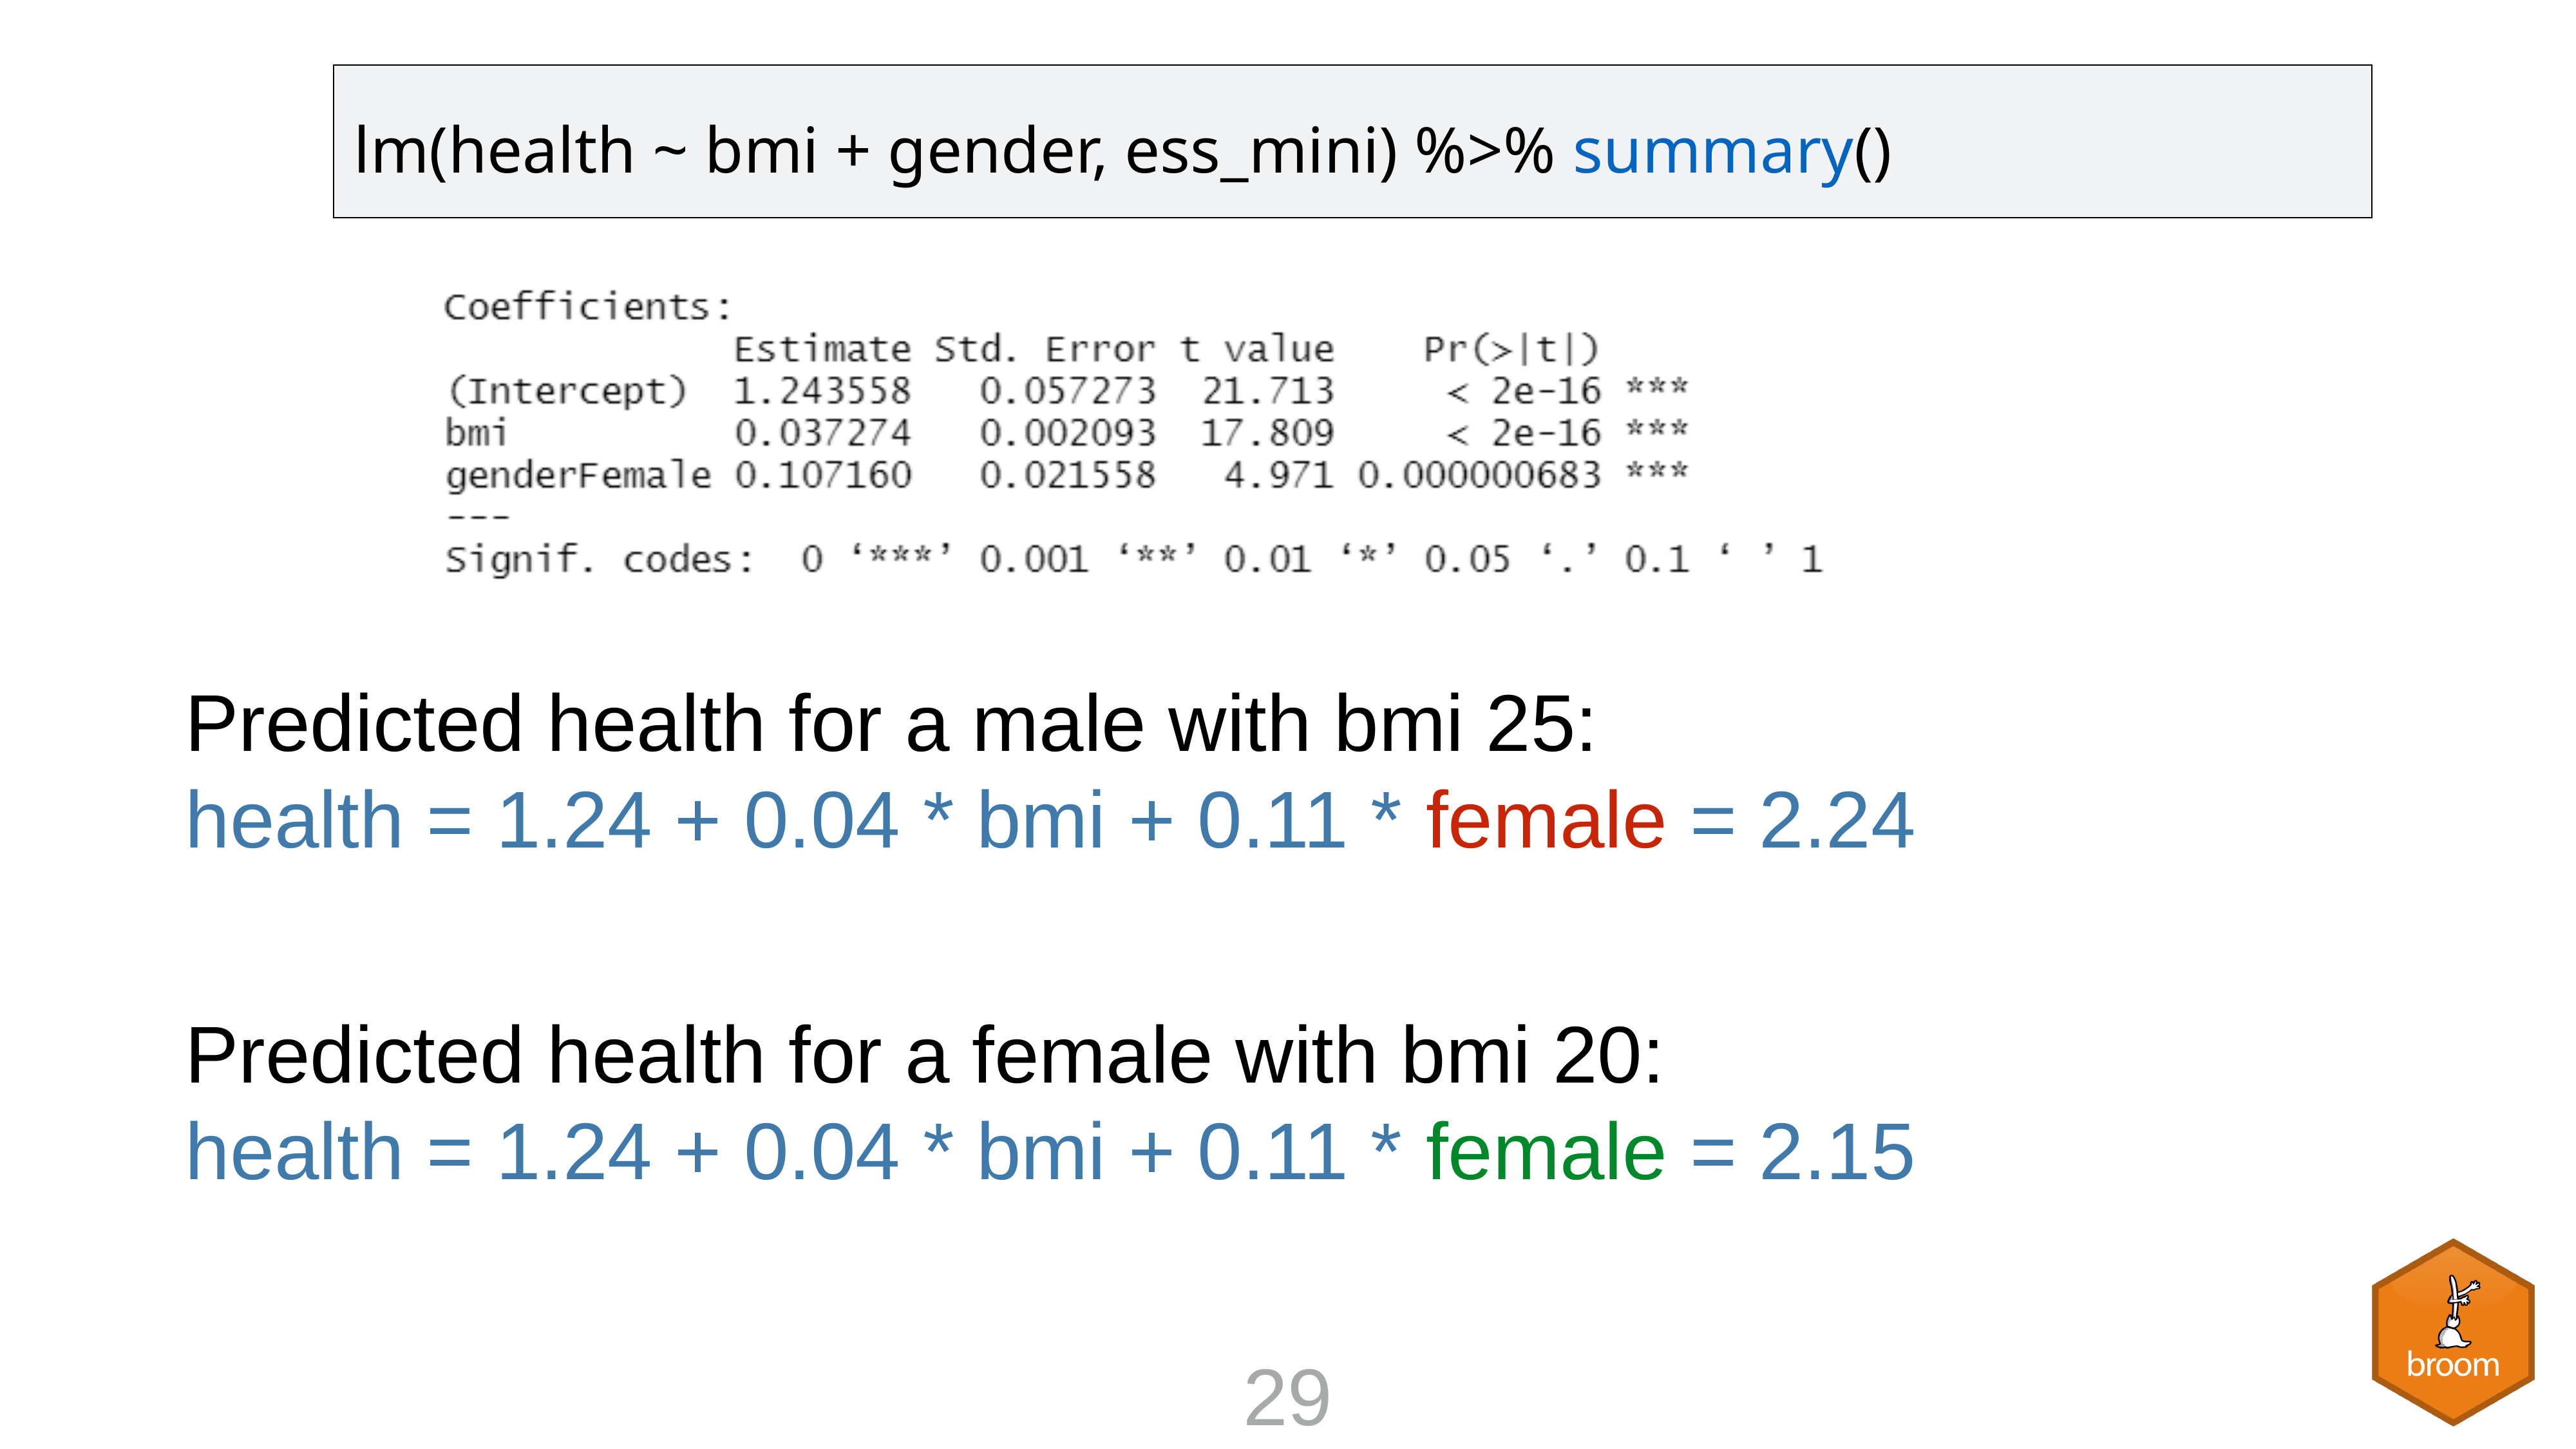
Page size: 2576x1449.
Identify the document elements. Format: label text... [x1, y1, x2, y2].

text_box 29 [1097, 1338, 1479, 1449]
picture [432, 287, 1842, 583]
text_box [334, 65, 2372, 218]
text_box Predicted health for a female with bmi 20: health = 1.24 + 0.04 * bmi + 0.11 * female = 2.15 [180, 933, 2470, 1265]
picture [2371, 1238, 2535, 1427]
text_box lm(health ~ bmi + gender, ess_mini) %>% summary() [348, 104, 2324, 218]
text_box Predicted health for a male with bmi 25: health = 1.24 + 0.04 * bmi + 0.11 * female = 2.24 [180, 601, 2470, 933]
